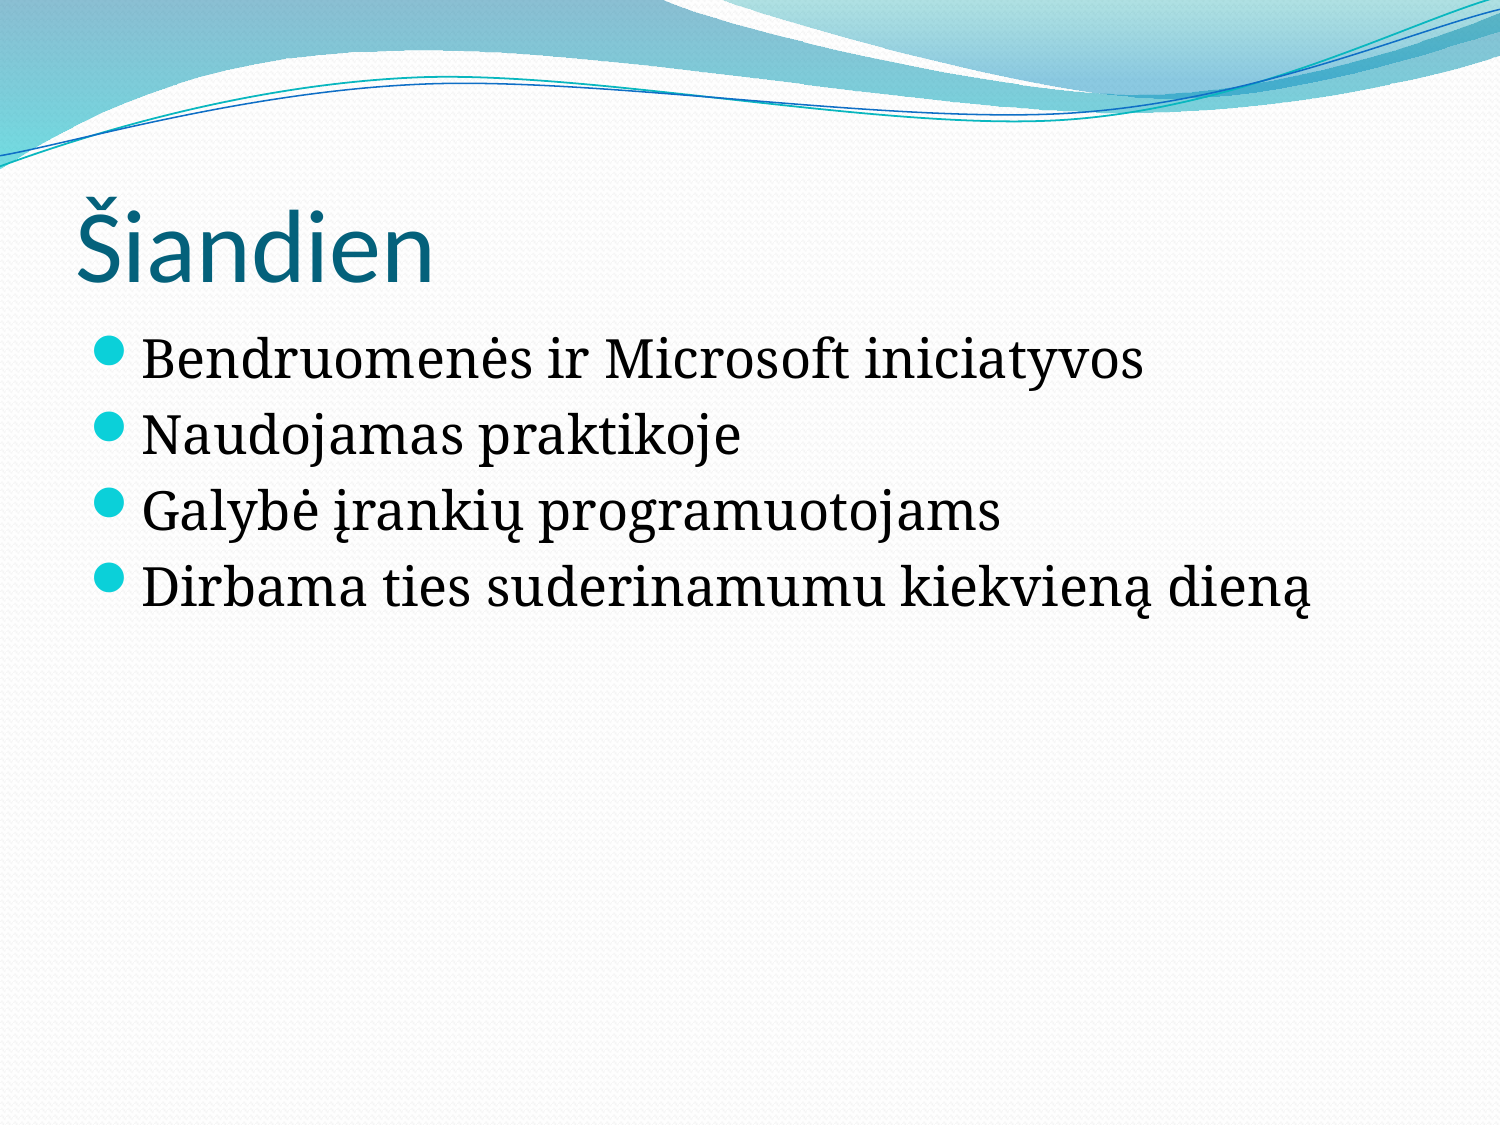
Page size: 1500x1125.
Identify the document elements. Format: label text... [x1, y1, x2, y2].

title Šiandien [75, 115, 1425, 303]
list Bendruomenės ir Microsoft iniciatyvos Naudojamas praktikoje Galybė įrankių programuotojams Dirbama ties suderinamumu kiekvieną dieną [75, 317, 1425, 1038]
